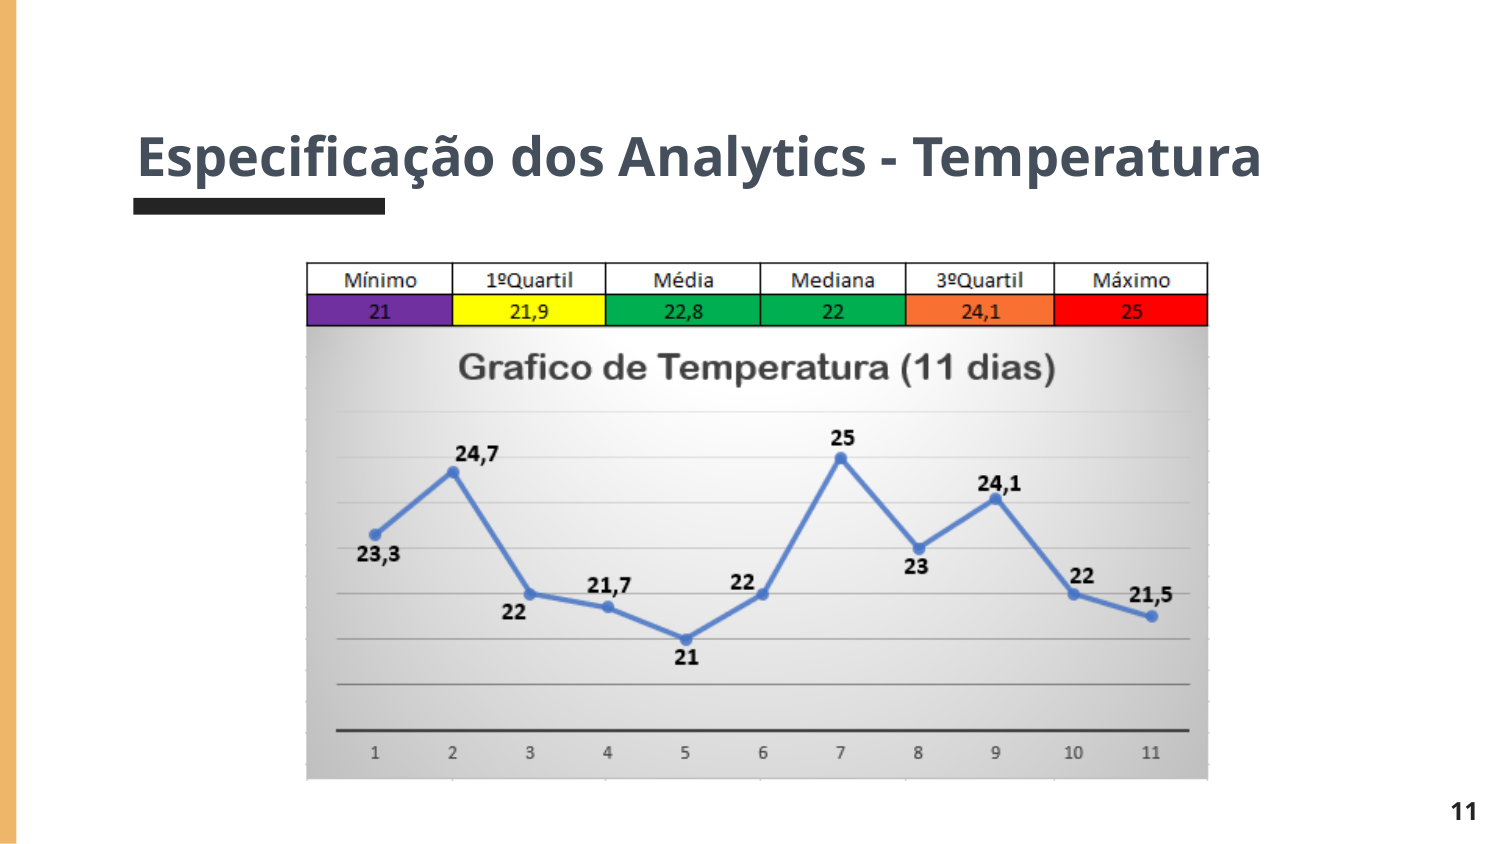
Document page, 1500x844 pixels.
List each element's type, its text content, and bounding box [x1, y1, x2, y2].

slide_number 11 [1403, 780, 1494, 832]
title Especificação dos Analytics - Temperatura [121, 121, 1395, 203]
picture [305, 261, 1211, 781]
